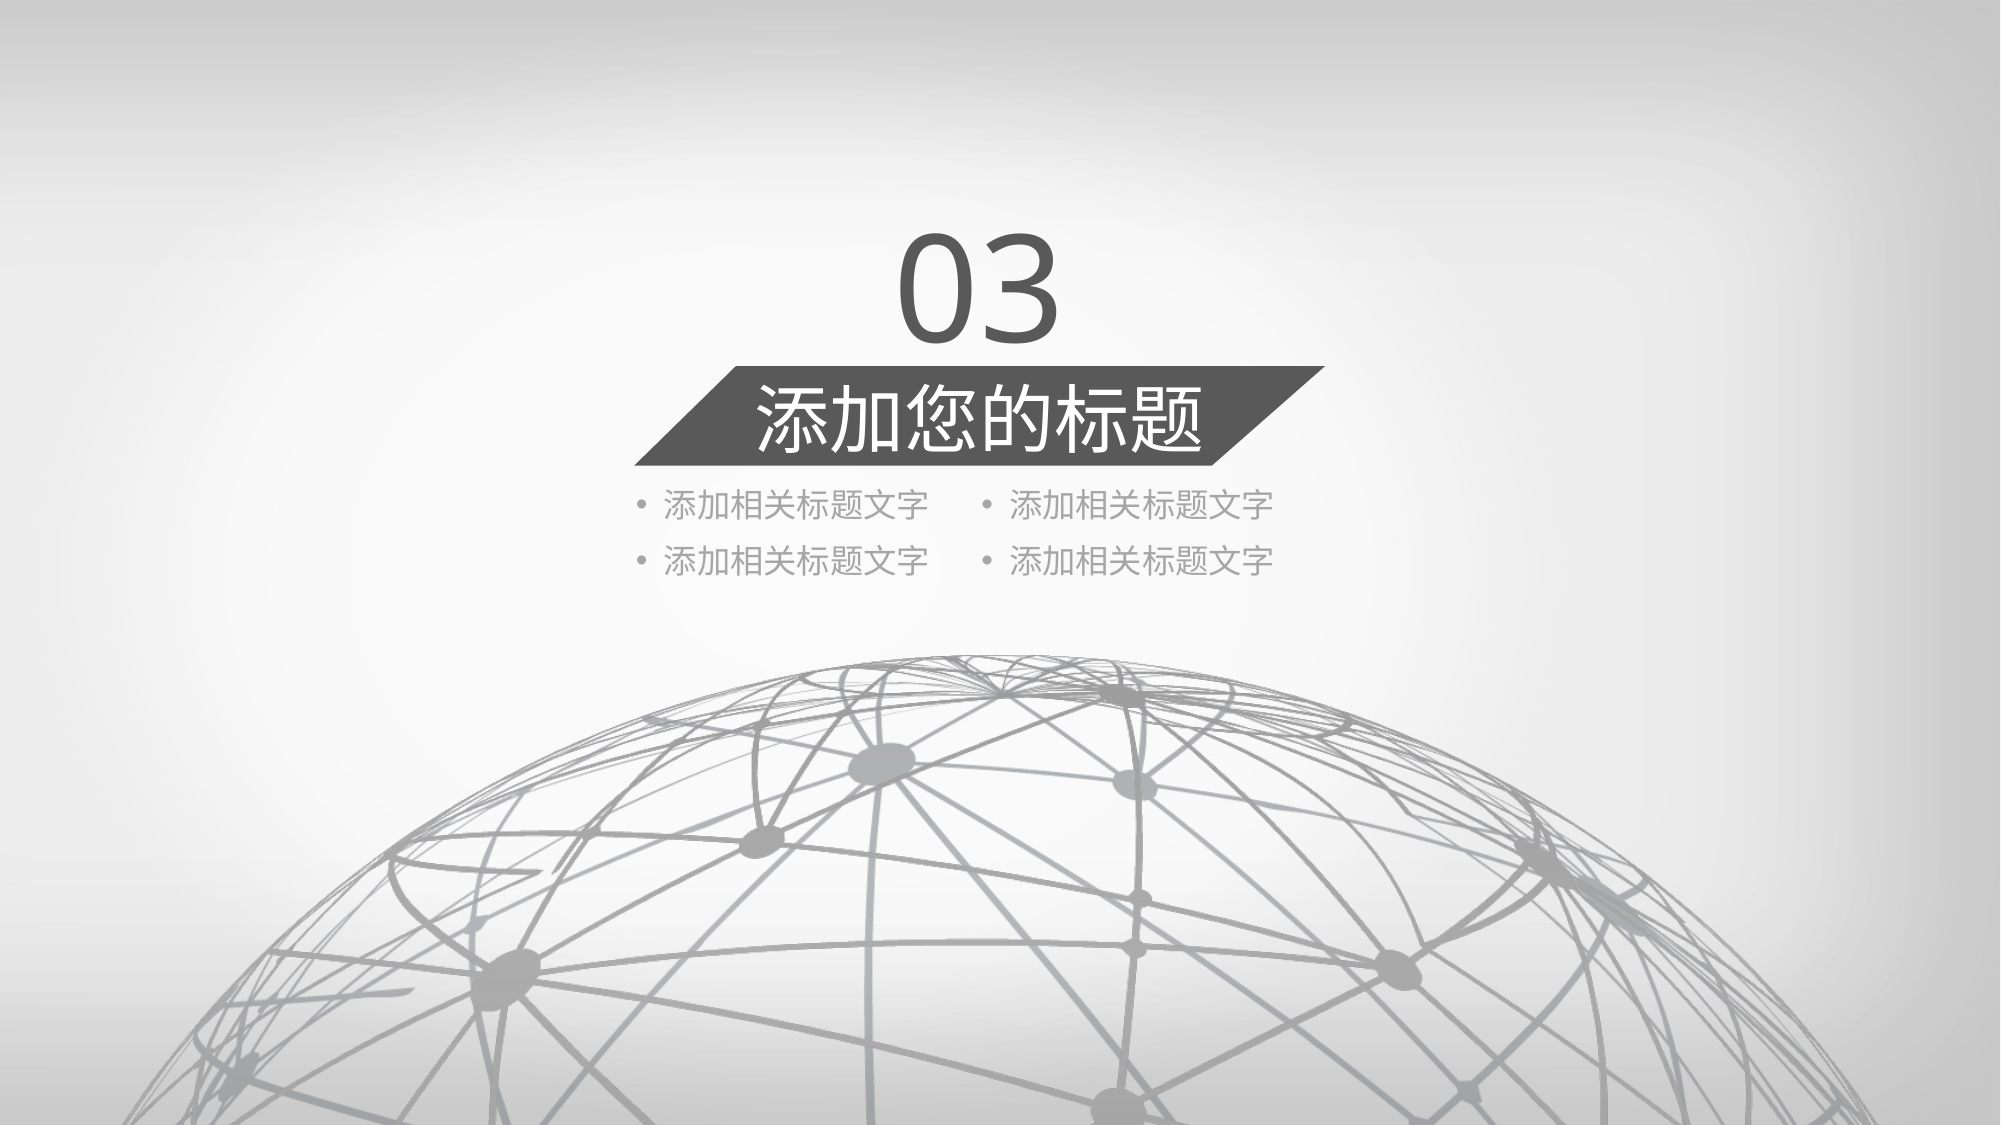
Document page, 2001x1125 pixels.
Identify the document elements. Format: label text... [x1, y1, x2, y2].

text_box [1097, 366, 1326, 440]
text_box 添加您的标题 [718, 372, 1241, 463]
text_box 添加相关标题文字 [981, 540, 1276, 581]
text_box [729, 366, 862, 372]
text_box 添加相关标题文字 [635, 483, 931, 524]
picture [0, 0, 2001, 1125]
text_box [634, 383, 1215, 466]
text_box 添加相关标题文字 [981, 483, 1276, 524]
text_box 03 [862, 185, 1097, 372]
text_box 添加相关标题文字 [635, 540, 931, 581]
